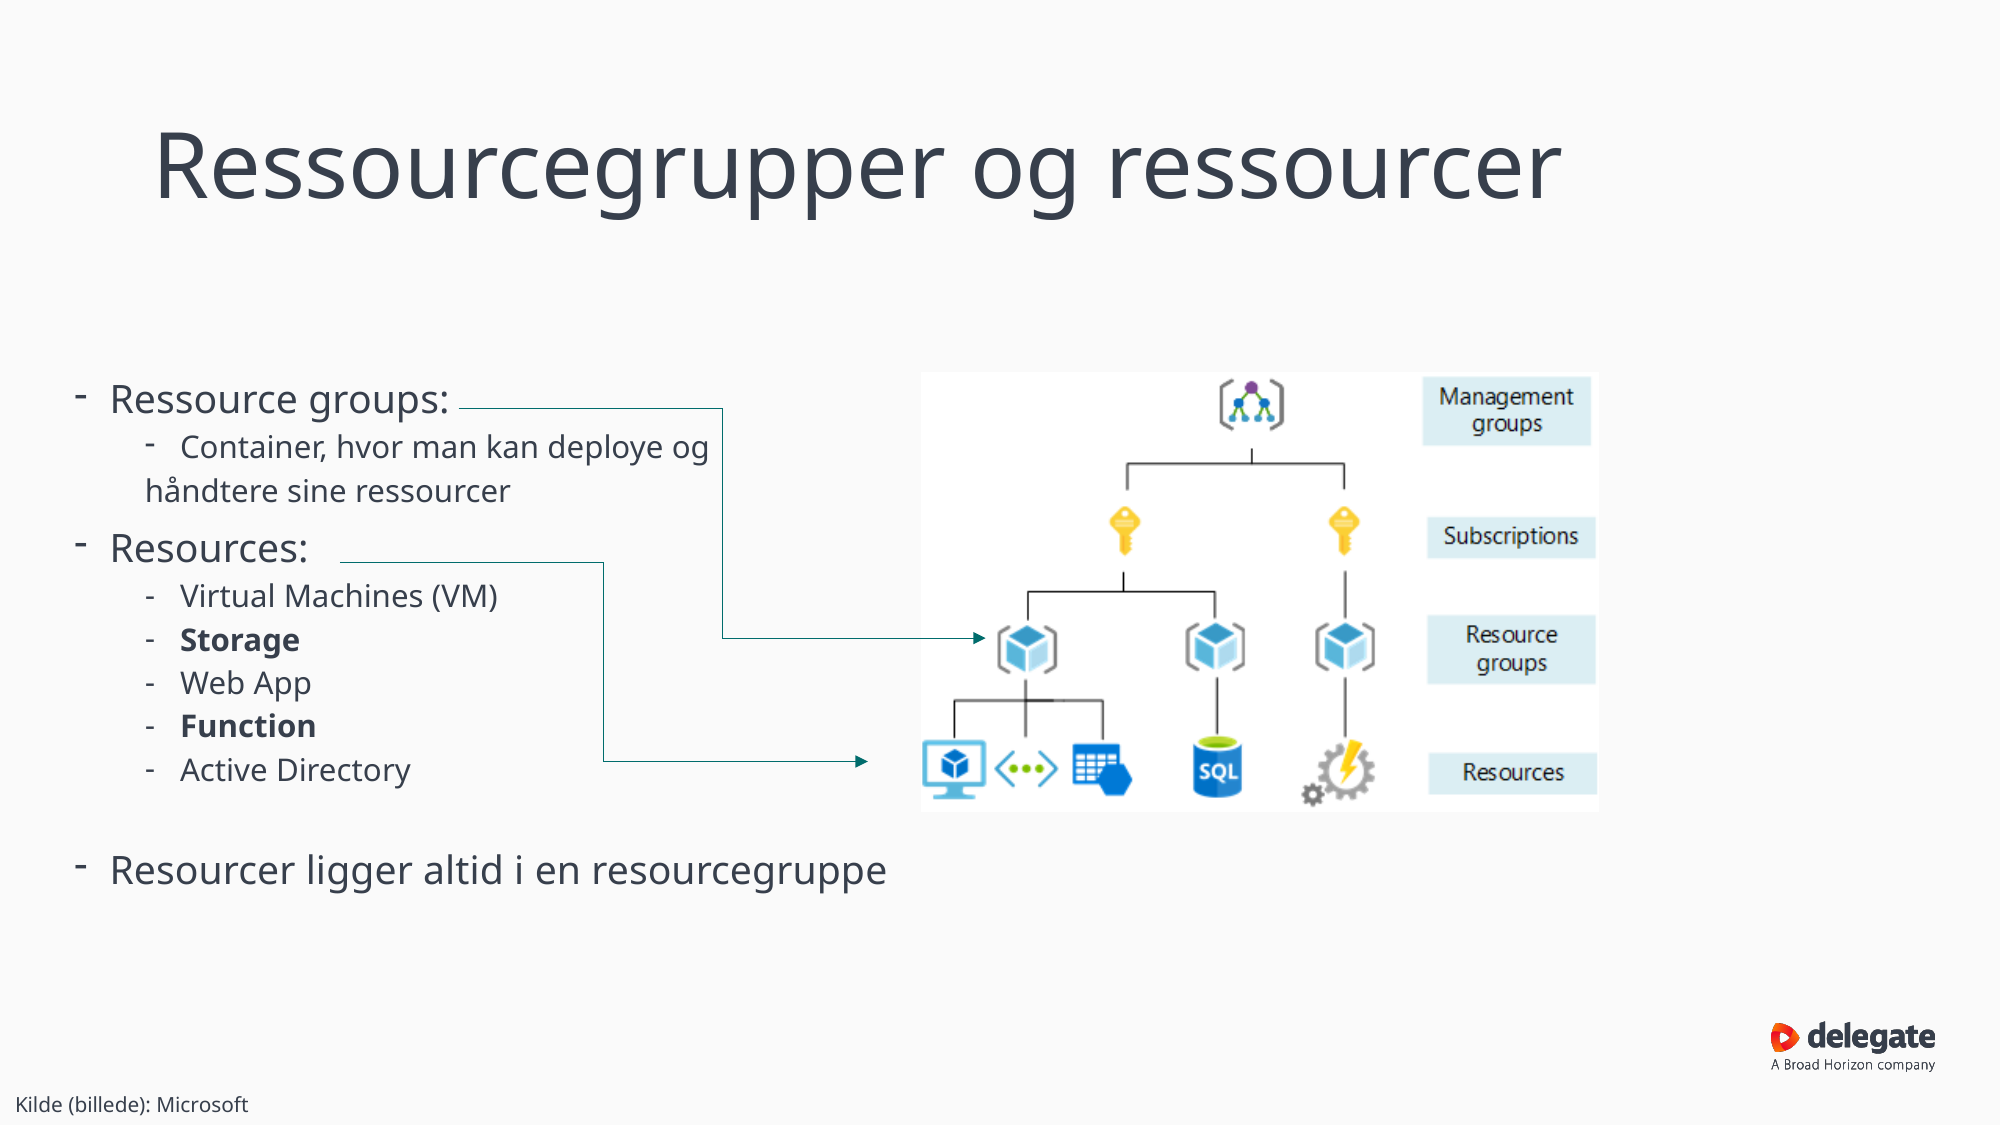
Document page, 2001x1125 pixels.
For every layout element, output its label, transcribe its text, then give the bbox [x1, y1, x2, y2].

text_box Kilde (billede): Microsoft [0, 1084, 851, 1125]
picture [1771, 1021, 1935, 1072]
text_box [339, 562, 868, 762]
title Ressourcegrupper og ressourcer [137, 59, 1863, 278]
picture [921, 372, 1599, 812]
text_box Ressource groups: Container, hvor man kan deploye og håndtere sine ressourcer Resources: Virtual Machines (VM) Storage Web App Function Active Directory Resourcer ligger altid i en resourcegruppe [59, 372, 1785, 904]
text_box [458, 408, 986, 639]
